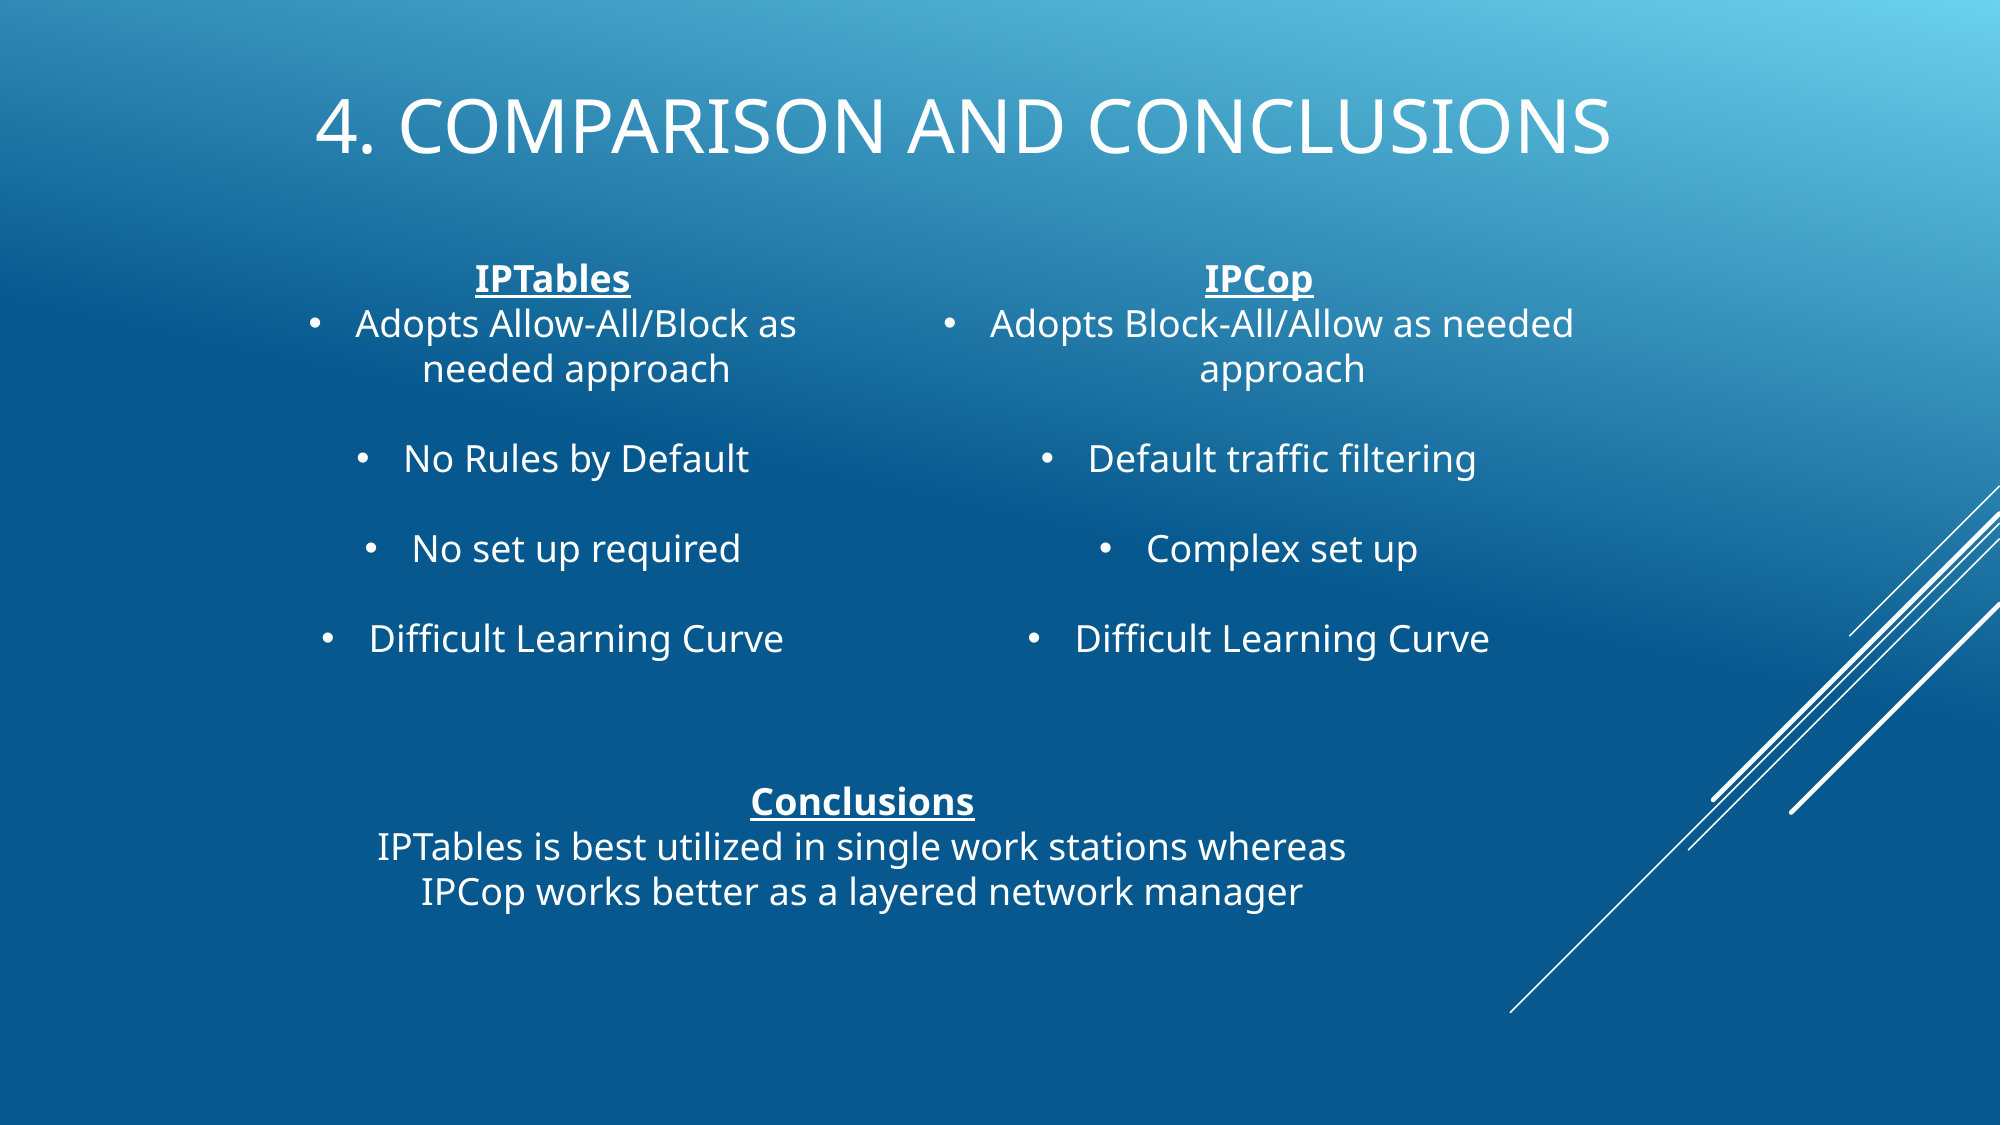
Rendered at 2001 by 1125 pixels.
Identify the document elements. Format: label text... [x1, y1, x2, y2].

text_box IPCop Adopts Block-All/Allow as needed approach Default traffic filtering Complex set up Difficult Learning Curve [852, 247, 1666, 667]
text_box Conclusions IPTables is best utilized in single work stations whereas IPCop works better as a layered network manager [323, 770, 1402, 921]
title 4. COMPARISON AND CONCLUSIONS [300, 0, 1700, 248]
text_box IPTables Adopts Allow-All/Block as needed approach No Rules by Default No set up required Difficult Learning Curve [253, 247, 853, 712]
